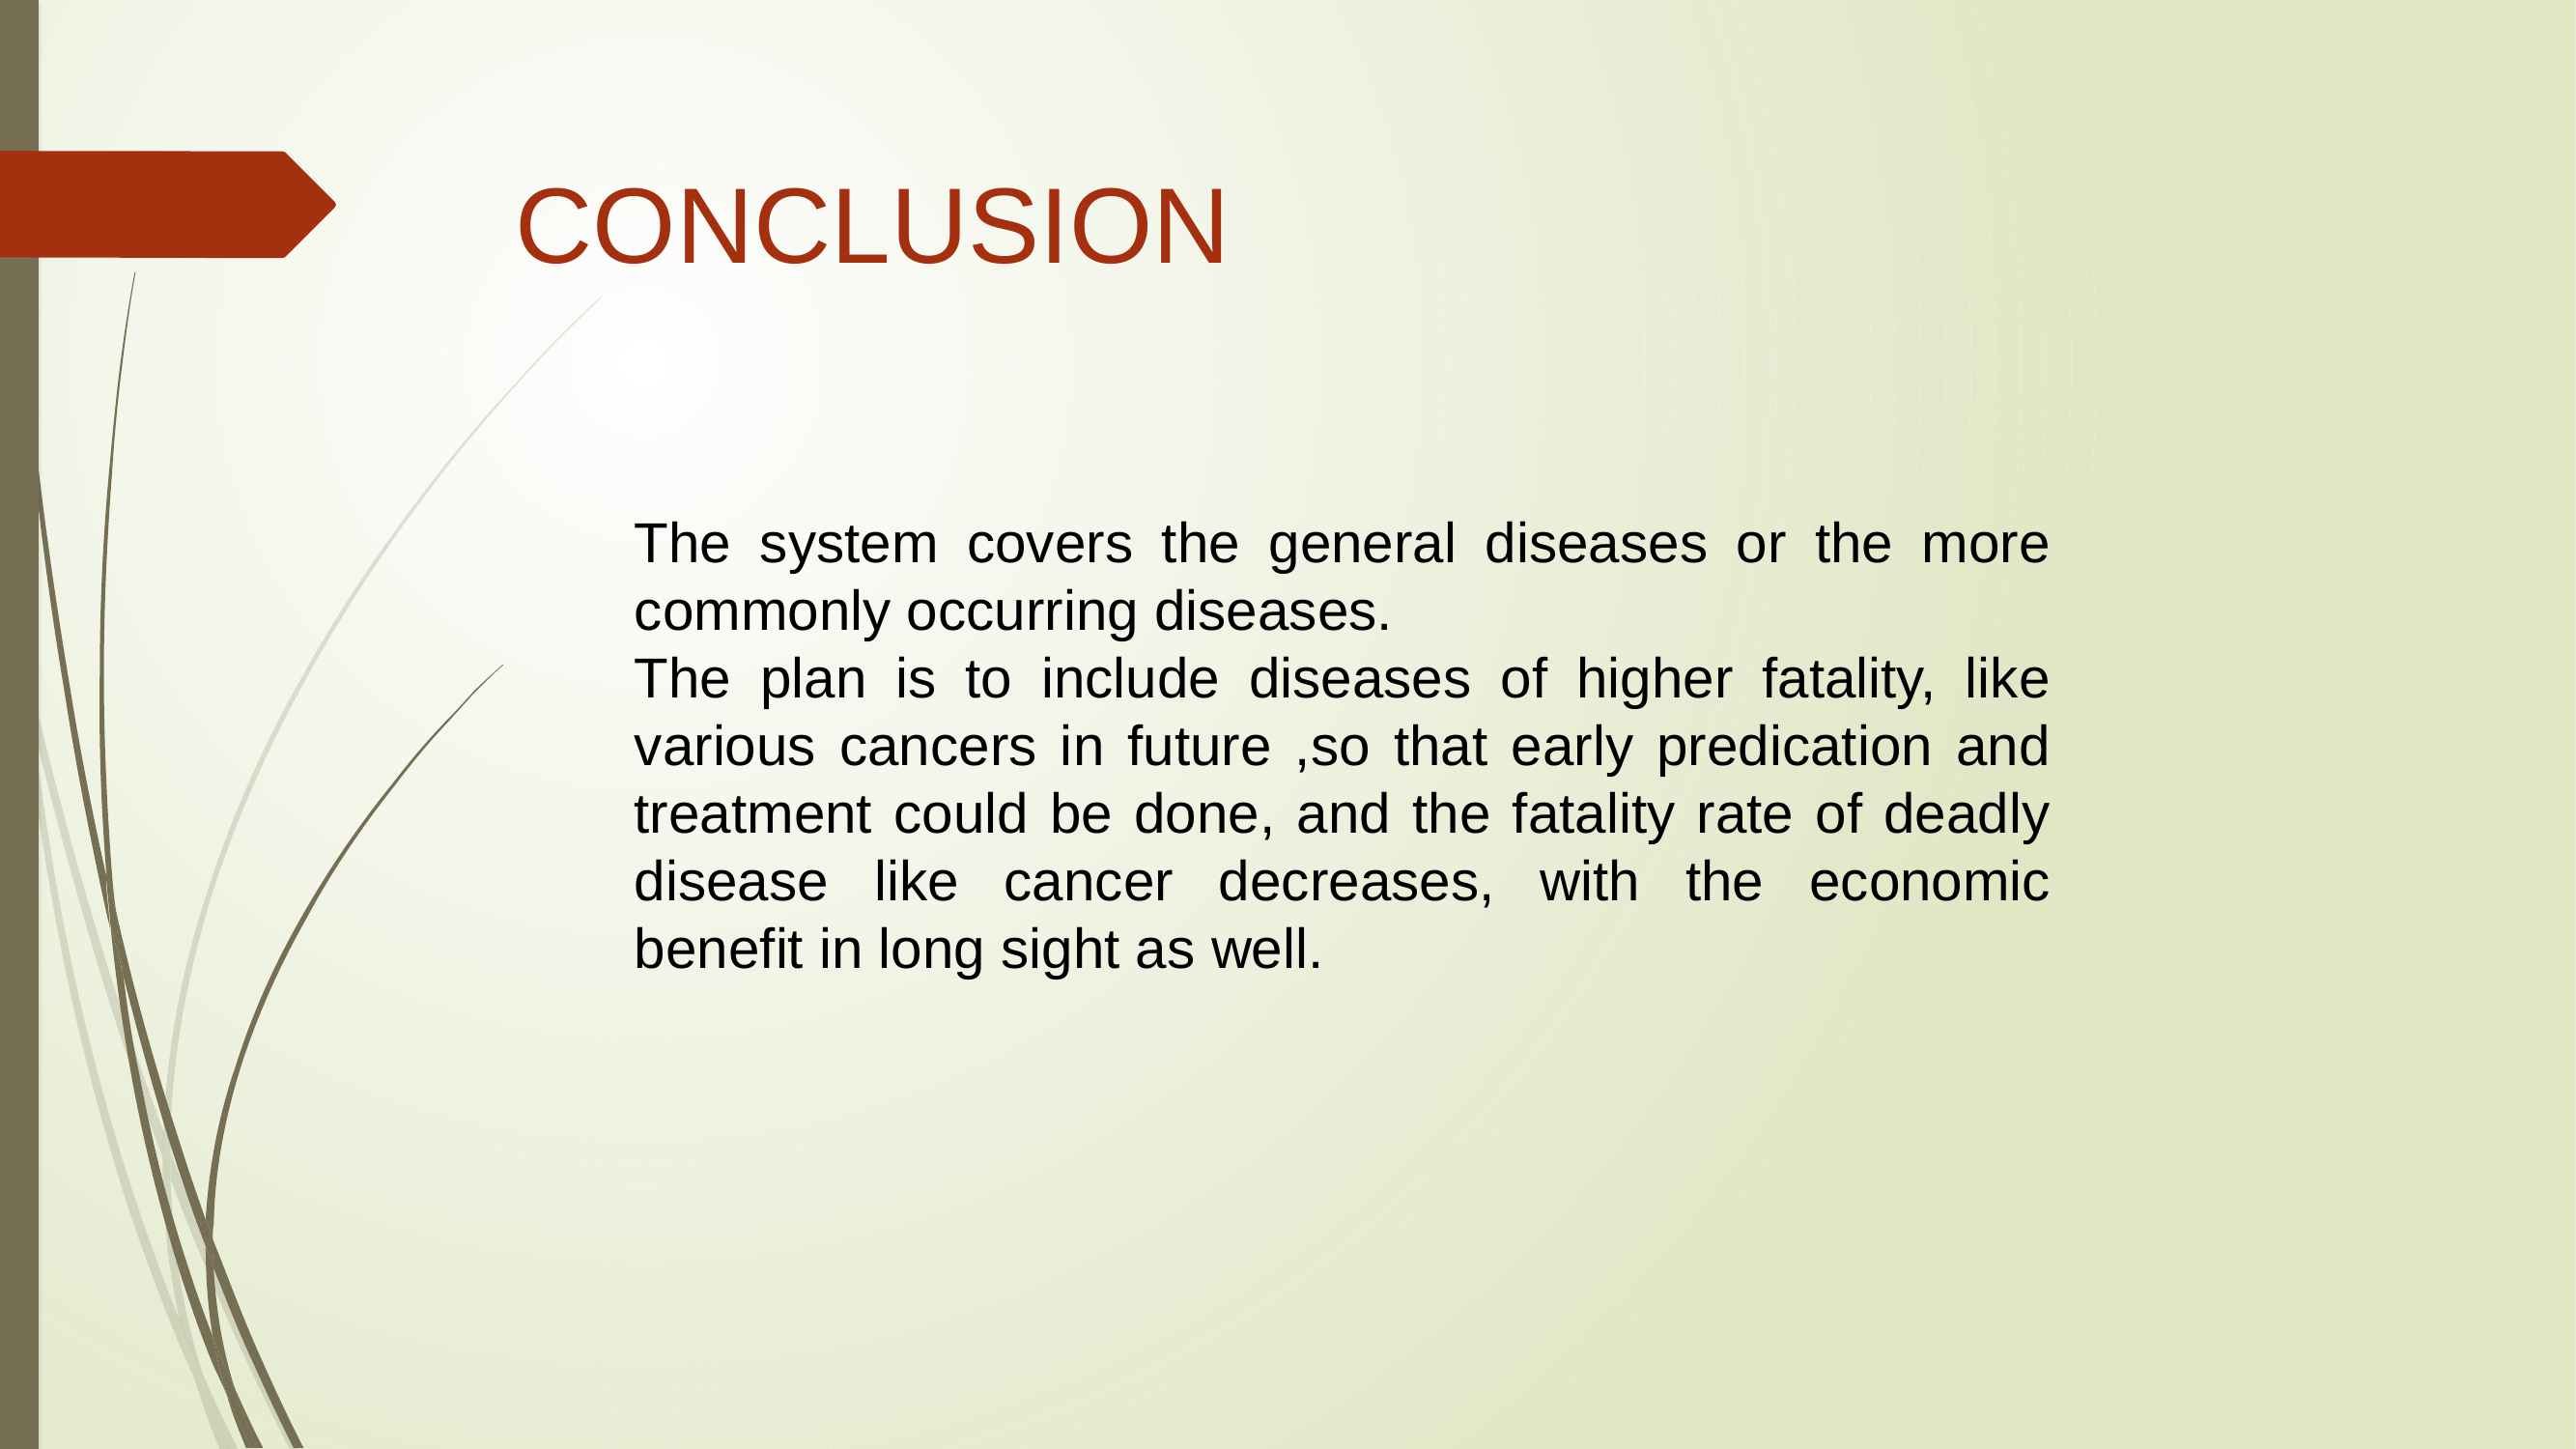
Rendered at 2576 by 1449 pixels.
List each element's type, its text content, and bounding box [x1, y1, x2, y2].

text_box The system covers the general diseases or the more commonly occurring diseases. The plan is to include diseases of higher fatality, like various cancers in future ,so that early predication and treatment could be done, and the fatality rate of deadly disease like cancer decreases, with the economic benefit in long sight as well. [620, 498, 2067, 987]
text_box CONCLUSION [500, 148, 2296, 292]
